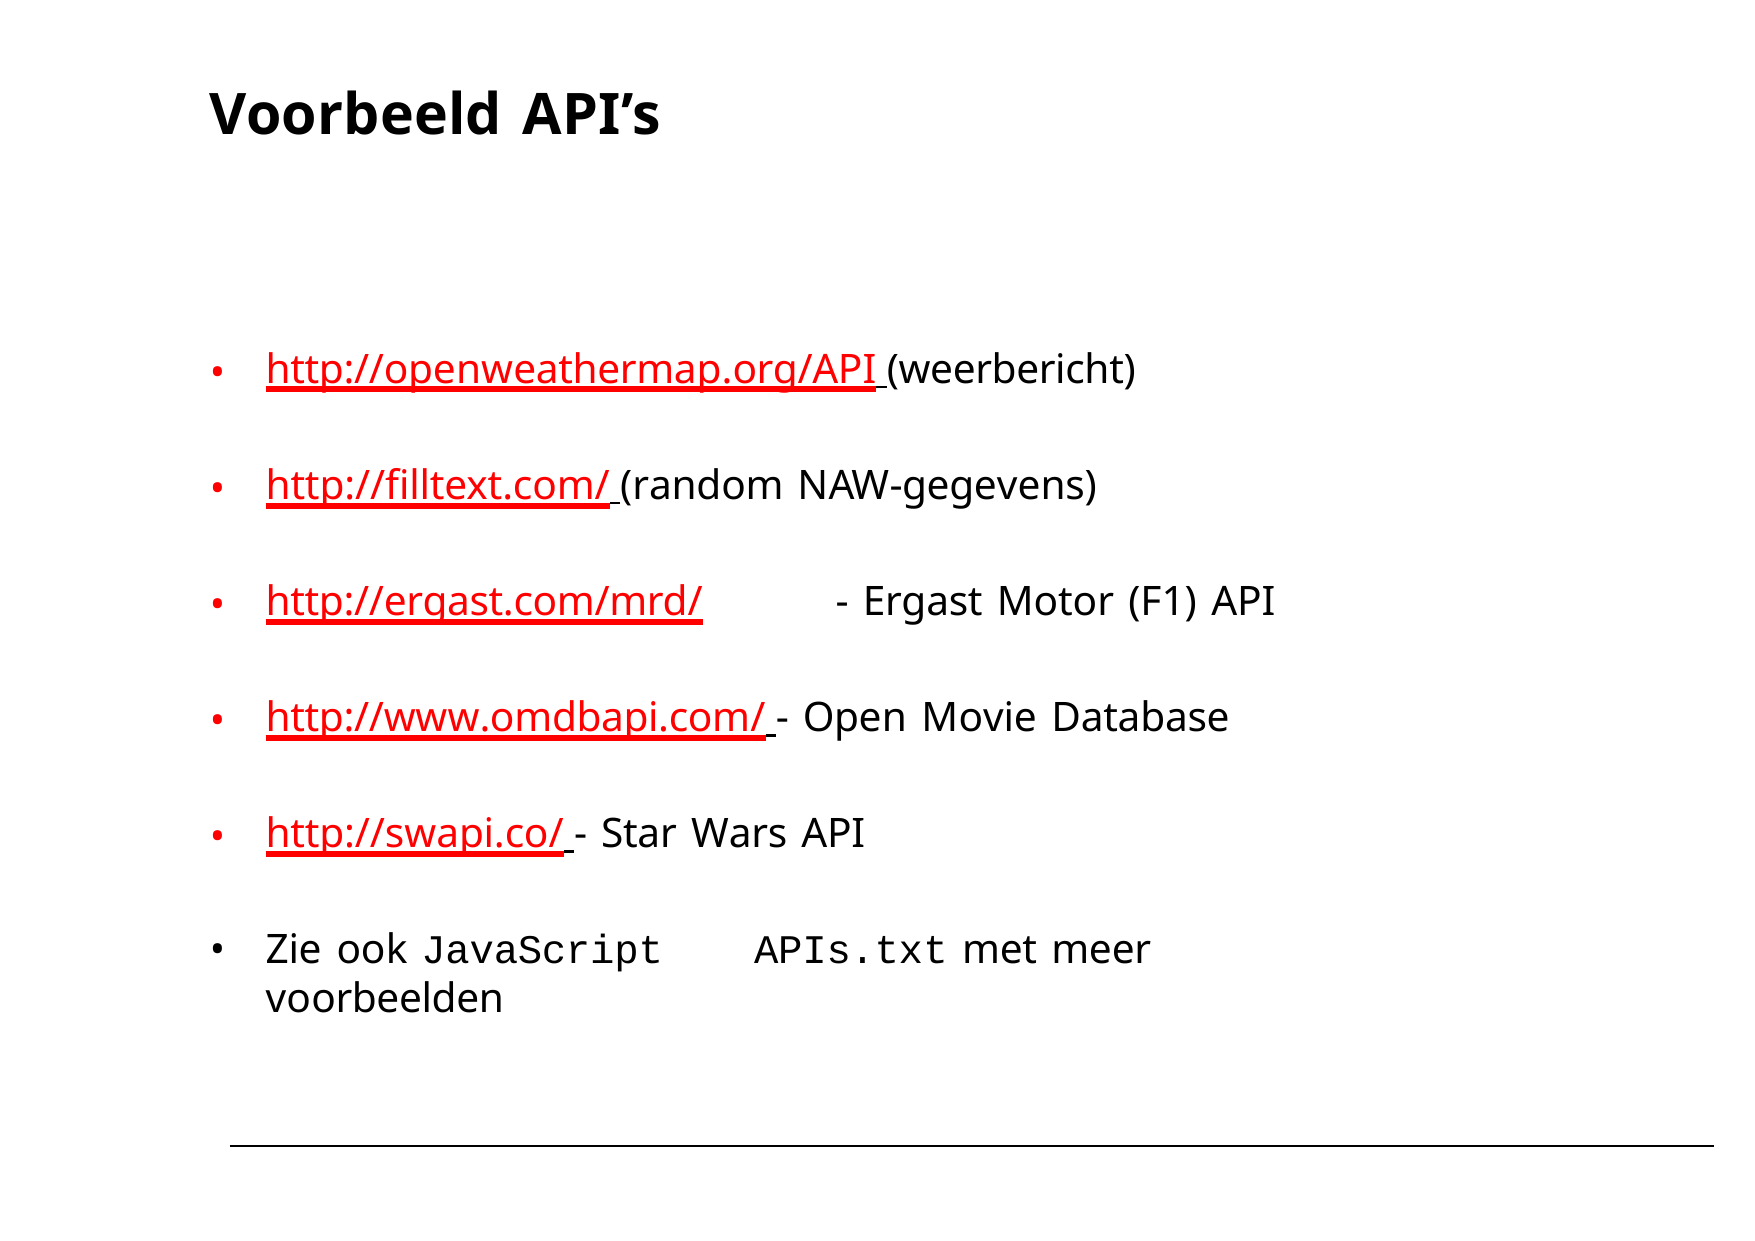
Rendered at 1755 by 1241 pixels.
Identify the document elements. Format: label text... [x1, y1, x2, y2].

title Voorbeeld API’s [207, 77, 1547, 285]
text_box http://openweathermap.org/API (weerbericht) http://filltext.com/ (random NAW-gegevens) http://ergast.com/mrd/ - Ergast Motor (F1) API http://www.omdbapi.com/ - Open Movie Database http://swapi.co/ - Star Wars API Zie ook JavaScript APIs.txt met meer voorbeelden [207, 282, 1369, 1021]
